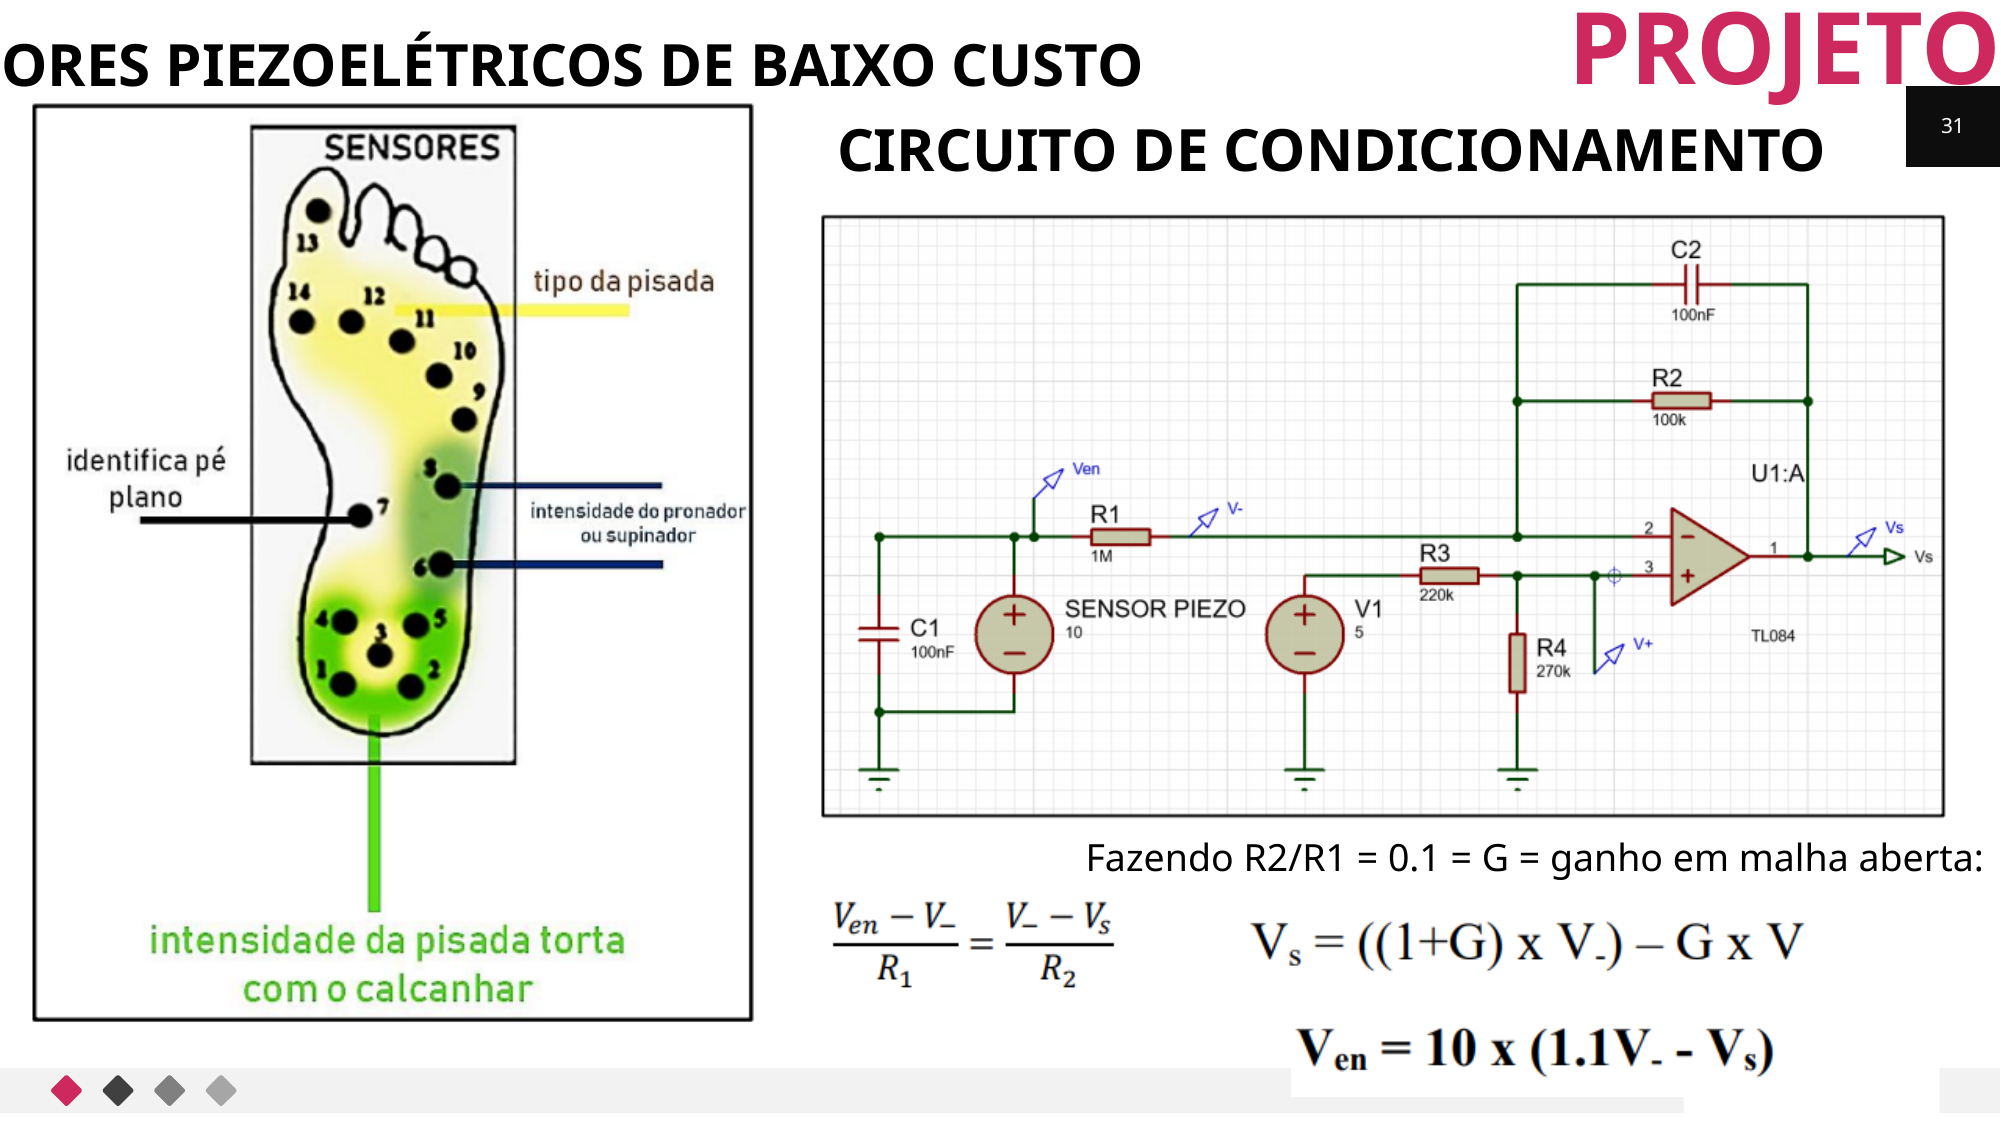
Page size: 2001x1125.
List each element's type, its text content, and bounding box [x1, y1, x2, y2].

picture [813, 208, 1953, 827]
slide_number 31 [1915, 113, 1991, 157]
picture [813, 877, 1133, 1016]
picture [1291, 1015, 1779, 1097]
picture [25, 96, 765, 1033]
text_box CIRCUITO DE CONDICIONAMENTO [822, 106, 1841, 191]
text_box PROJETO [880, 0, 2000, 113]
text_box Fazendo R2/R1 = 0.1 = G = ganho em malha aberta: [1070, 826, 2000, 886]
text_box 14 SENSORES PIEZOELÉTRICOS DE BAIXO CUSTO [0, 20, 1159, 105]
picture [1249, 895, 1815, 999]
